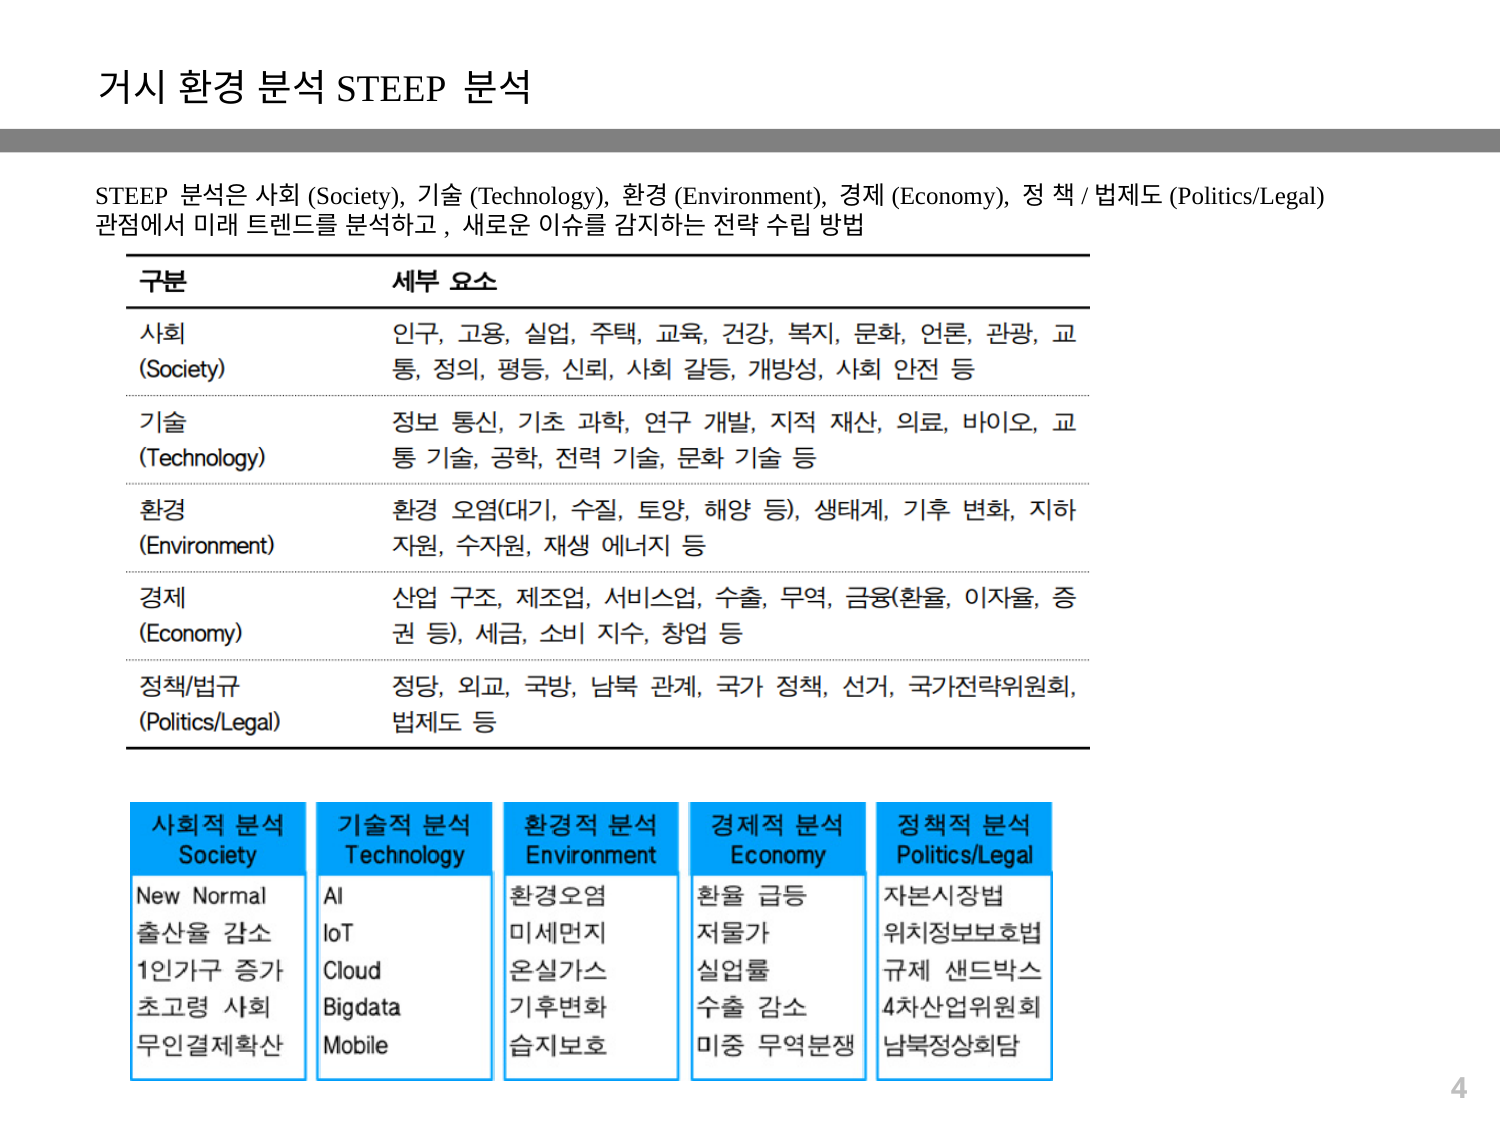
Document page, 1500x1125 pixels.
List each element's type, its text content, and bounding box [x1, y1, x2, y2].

text_box STEEP 분석은 사회(Society), 기술(Technology), 환경(Environment), 경제(Economy), 정 책/법제도(Politics/Legal) 관점에서 미래 트렌드를 분석하고, 새로운 이슈를 감지하는 전략 수립 방법 [80, 172, 1365, 248]
text_box 4 [1246, 1061, 1483, 1112]
picture [126, 798, 1058, 1085]
picture [126, 244, 1091, 753]
text_box [22, 46, 1195, 129]
text_box [0, 128, 1500, 153]
text_box 거시 환경 분석STEEP 분석 [84, 56, 548, 117]
